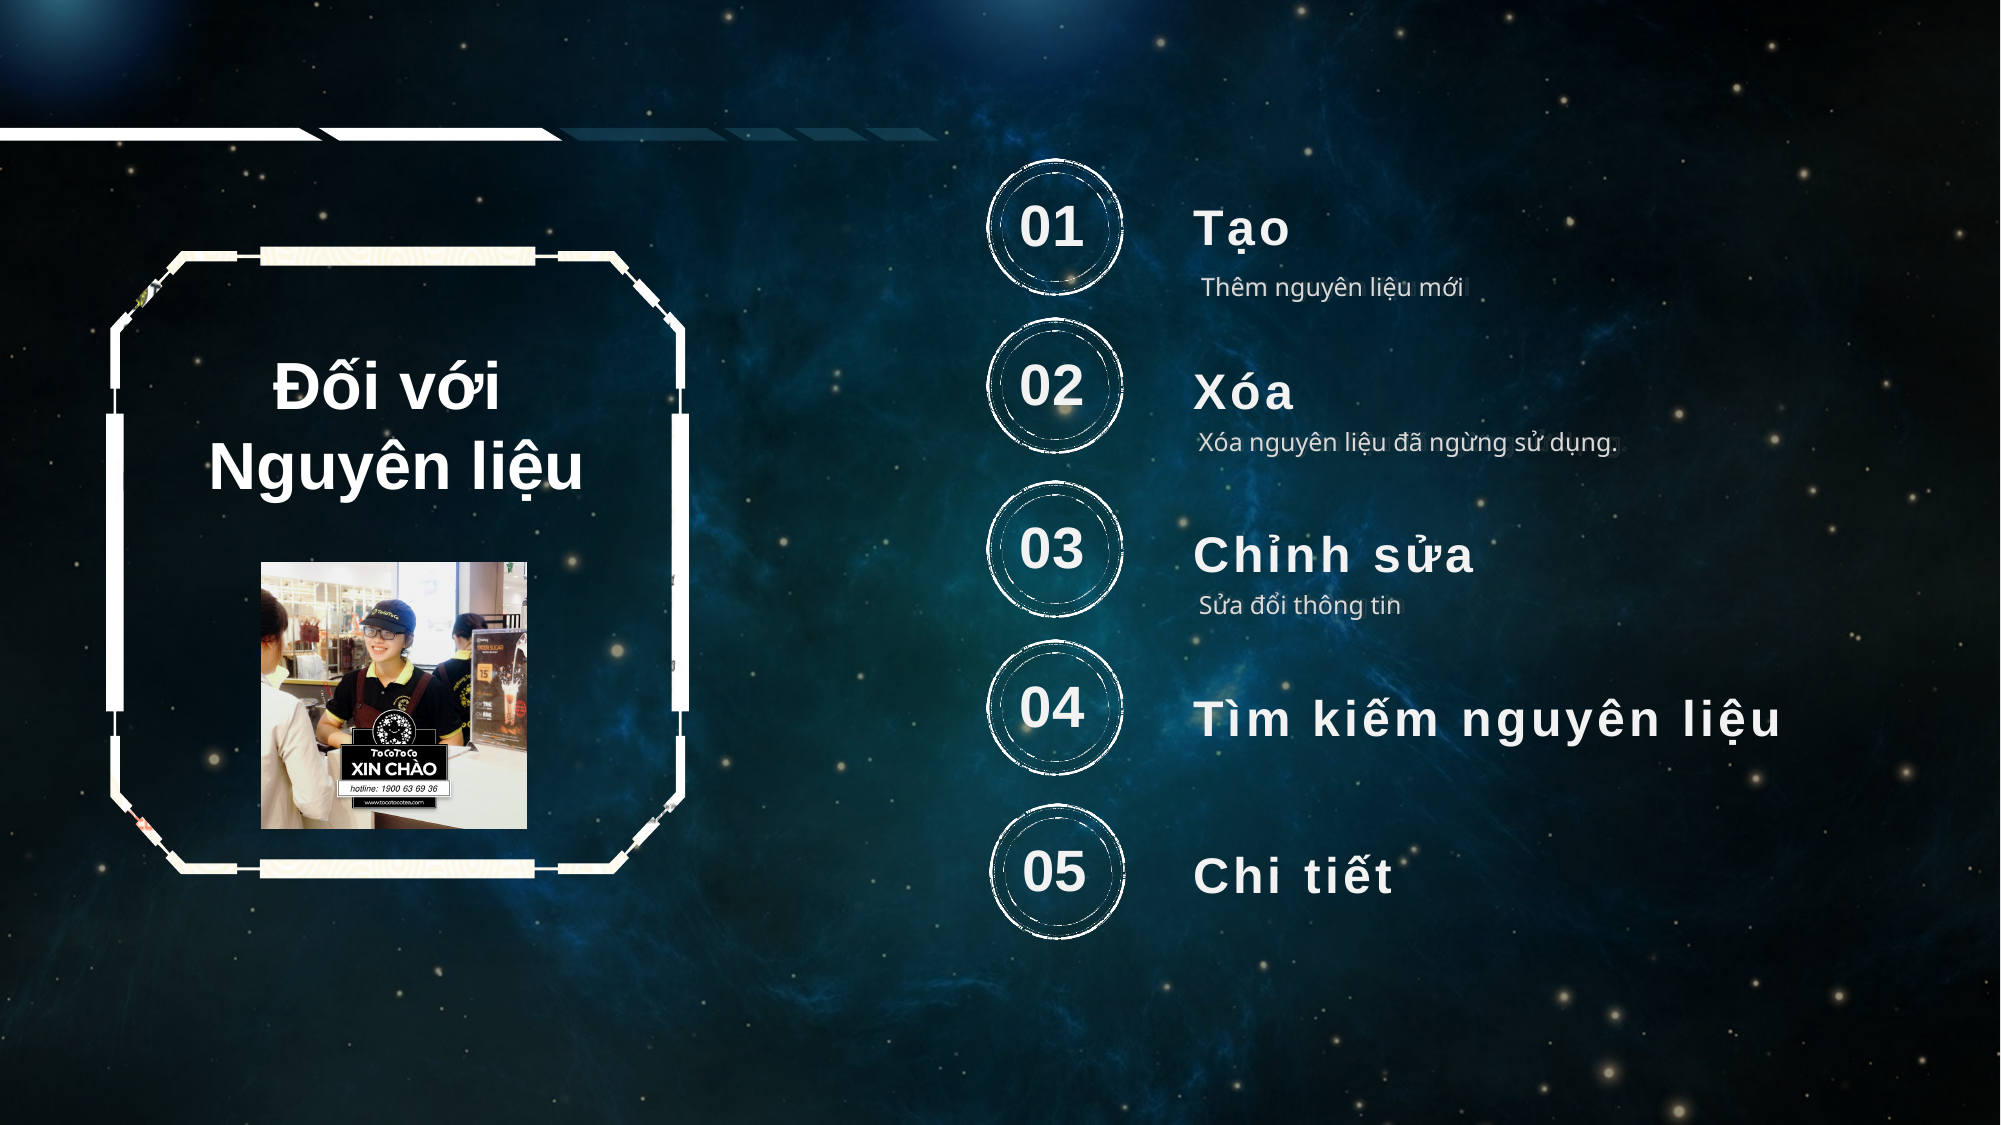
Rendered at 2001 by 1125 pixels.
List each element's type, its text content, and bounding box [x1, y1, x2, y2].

text_box Chi tiết [1178, 821, 1849, 926]
text_box Tìm kiếm nguyên liệu [1178, 664, 1896, 770]
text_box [989, 803, 1126, 940]
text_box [986, 158, 1124, 296]
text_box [986, 639, 1124, 776]
text_box Sửa đổi thông tin [1184, 581, 1824, 627]
text_box Đối với Nguyên liệu [154, 335, 640, 511]
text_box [986, 317, 1124, 454]
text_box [986, 480, 1124, 618]
text_box Thêm nguyên liệu mới [1186, 264, 1826, 310]
text_box Chỉnh sửa [1178, 500, 1834, 606]
text_box Xóa [1178, 336, 1849, 442]
text_box [106, 246, 689, 879]
text_box Xóa nguyên liệu đã ngừng sử dụng. [1184, 419, 1824, 464]
text_box Tạo [1178, 172, 1734, 278]
picture [0, 0, 2001, 1125]
